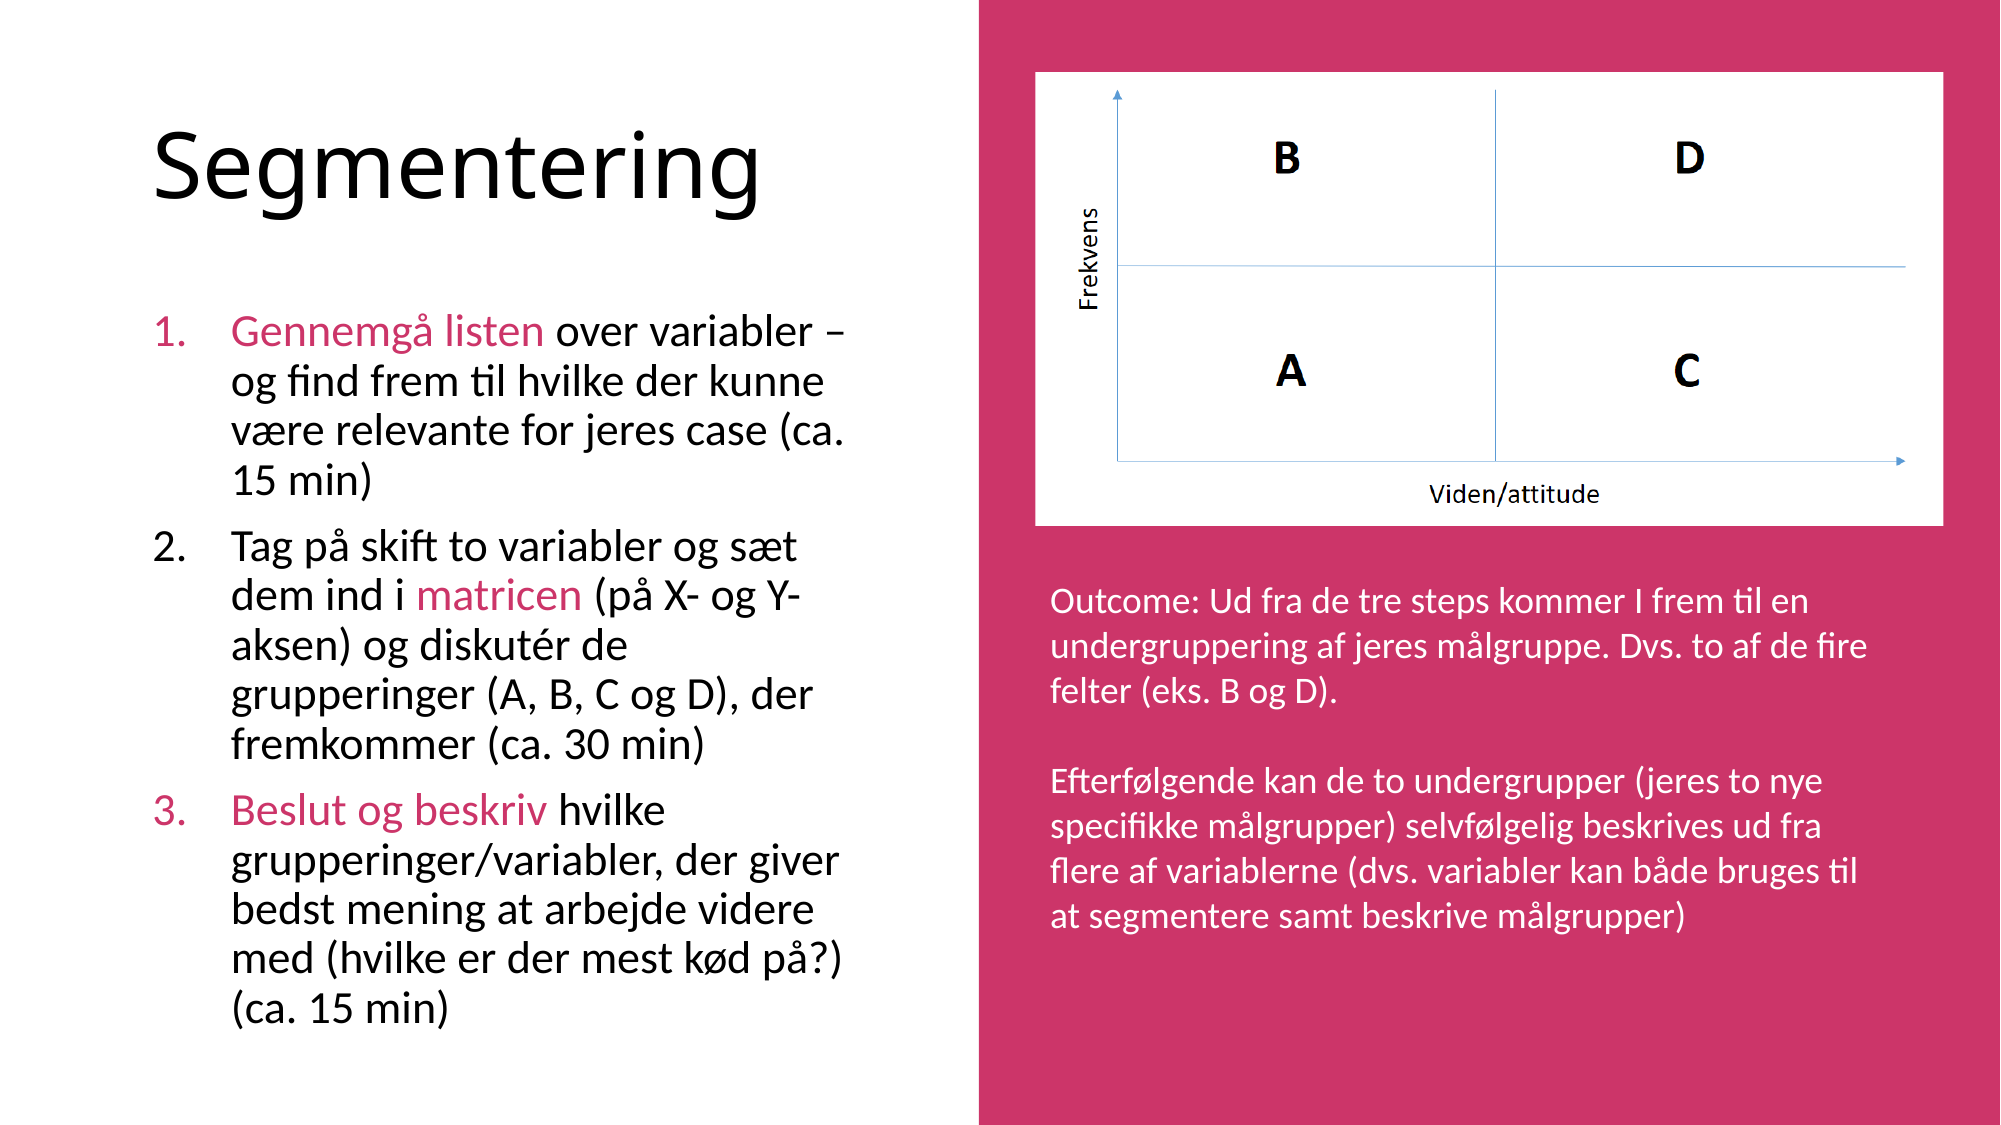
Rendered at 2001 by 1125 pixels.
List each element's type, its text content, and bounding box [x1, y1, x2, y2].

picture [1035, 72, 1944, 526]
list Gennemgå listen over variabler – og find frem til hvilke der kunne være relevante for jeres case (ca. 15 min) Tag på skift to variabler og sæt dem ind i matricen (på X- og Y-aksen) og diskutér de grupperinger (A, B, C og D), der fremkommer (ca. 30 min) Beslut og beskriv hvilke grupperinger/variabler, der giver bedst mening at arbejde videre med (hvilke er der mest kød på?) (ca. 15 min) [137, 299, 879, 1090]
text_box [978, 0, 2000, 1125]
text_box Outcome: Ud fra de tre steps kommer I frem til en undergruppering af jeres målgruppe. Dvs. to af de fire felter (eks. B og D). Efterfølgende kan de to undergrupper (jeres to nye specifikke målgrupper) selvfølgelig beskrives ud fra flere af variablerne (dvs. variabler kan både bruges til at segmentere samt beskrive målgrupper) [1035, 568, 1902, 944]
title Segmentering [137, 59, 1863, 278]
